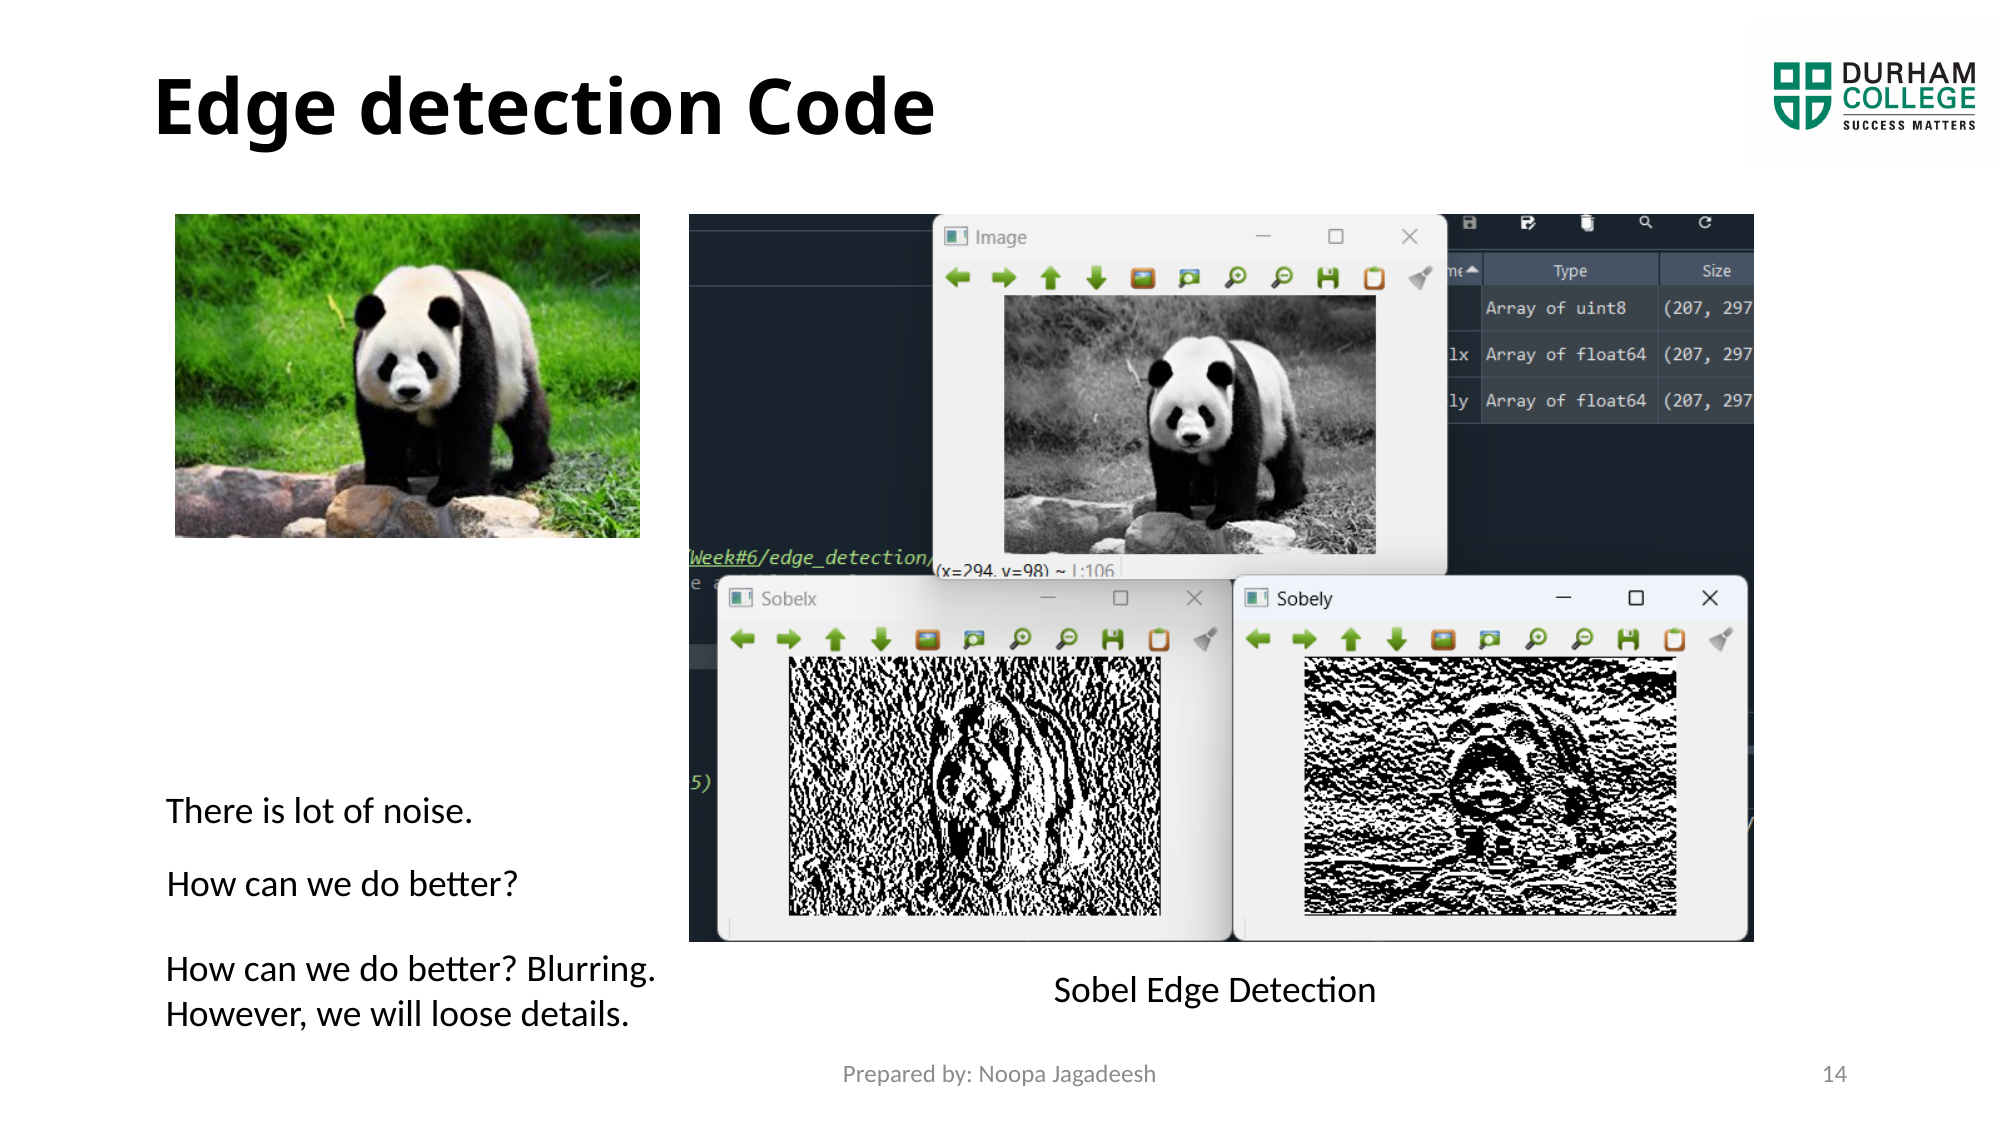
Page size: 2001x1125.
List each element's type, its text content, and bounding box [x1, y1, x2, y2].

text_box There is lot of noise. [151, 778, 689, 839]
text_box Sobel Edge Detection [1151, 957, 1786, 1018]
title Edge detection Code [137, 59, 1863, 159]
text_box How can we do better? [152, 851, 689, 912]
picture [175, 214, 640, 538]
footer Prepared by: Noopa Jagadeesh [662, 1042, 1338, 1103]
picture [1749, 22, 2000, 166]
text_box How can we do better? Blurring. However, we will loose details. [151, 936, 1151, 1042]
slide_number 14 [1412, 1042, 1863, 1103]
picture [689, 214, 1754, 942]
